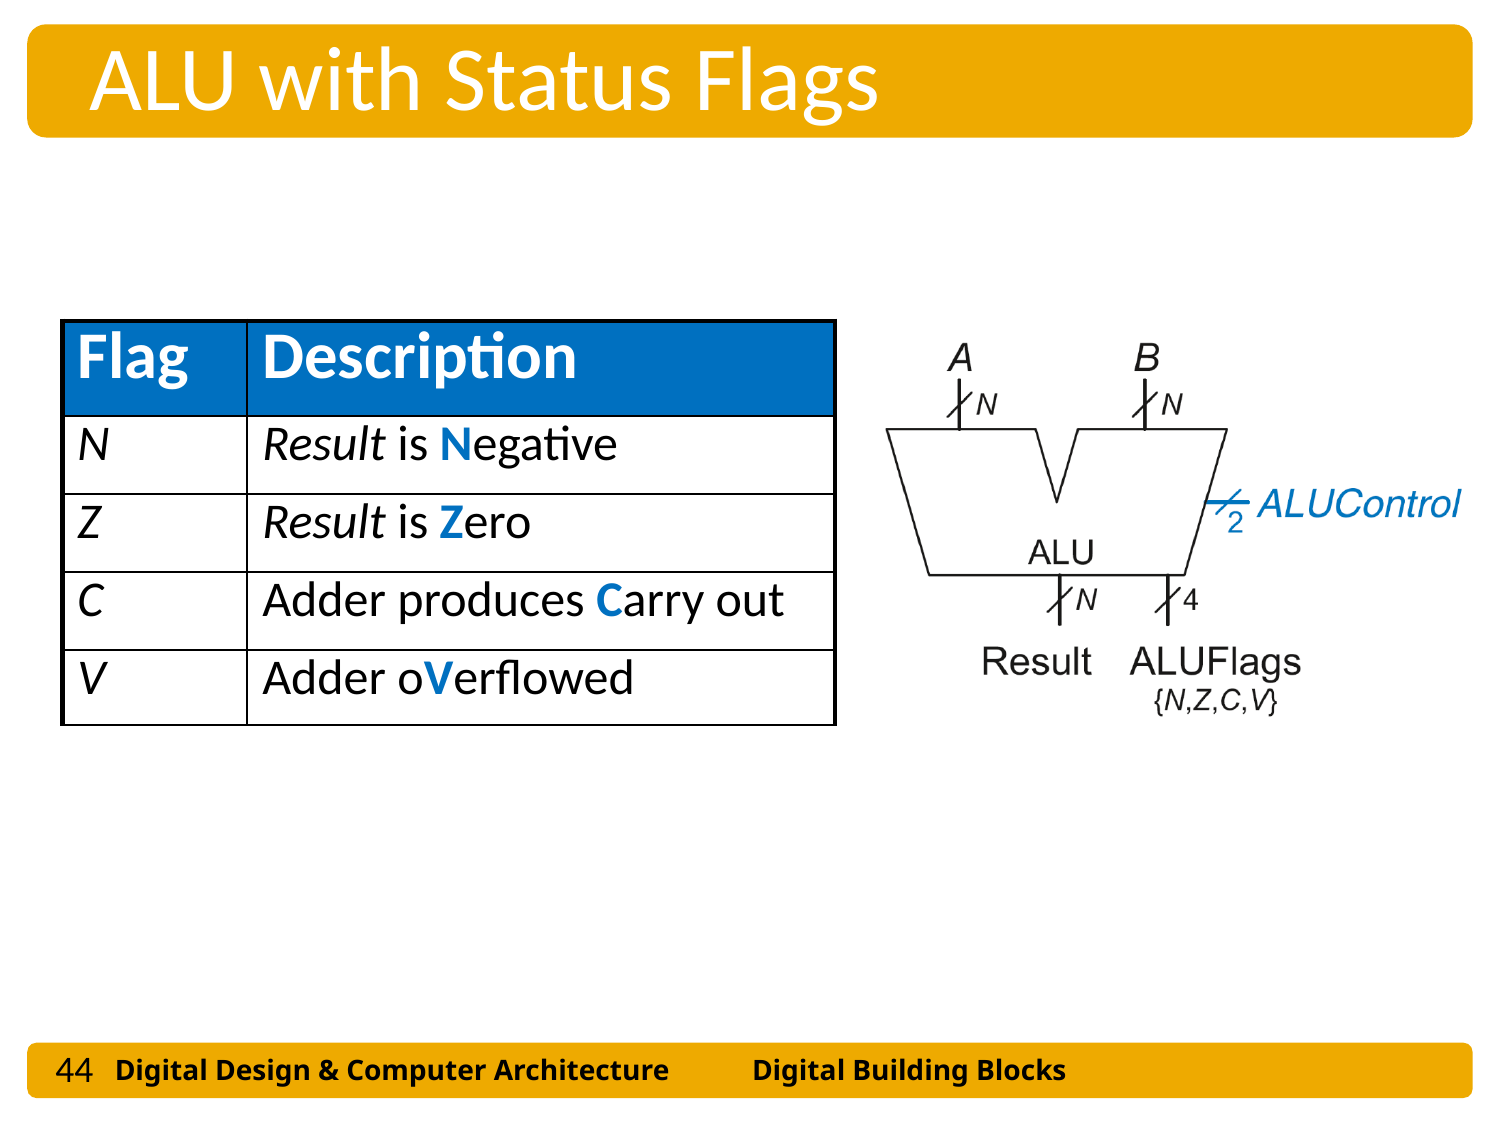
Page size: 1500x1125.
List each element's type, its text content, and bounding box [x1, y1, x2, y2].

table_cell V [65, 651, 246, 724]
table_header Flag [65, 323, 246, 415]
table_cell N [65, 417, 246, 493]
table_cell Result is Zero [248, 495, 833, 571]
table_cell Result is Negative [248, 417, 833, 493]
picture [874, 324, 1469, 728]
slide_number 44 [40, 1037, 164, 1096]
table_cell C [65, 573, 246, 649]
table_cell Adder produces Carry out [248, 573, 833, 649]
table_cell Z [65, 495, 246, 571]
text_box ALU with Status Flags [75, 11, 1375, 136]
table_cell Adder oVerflowed [248, 651, 833, 724]
table_header Description [248, 323, 833, 415]
